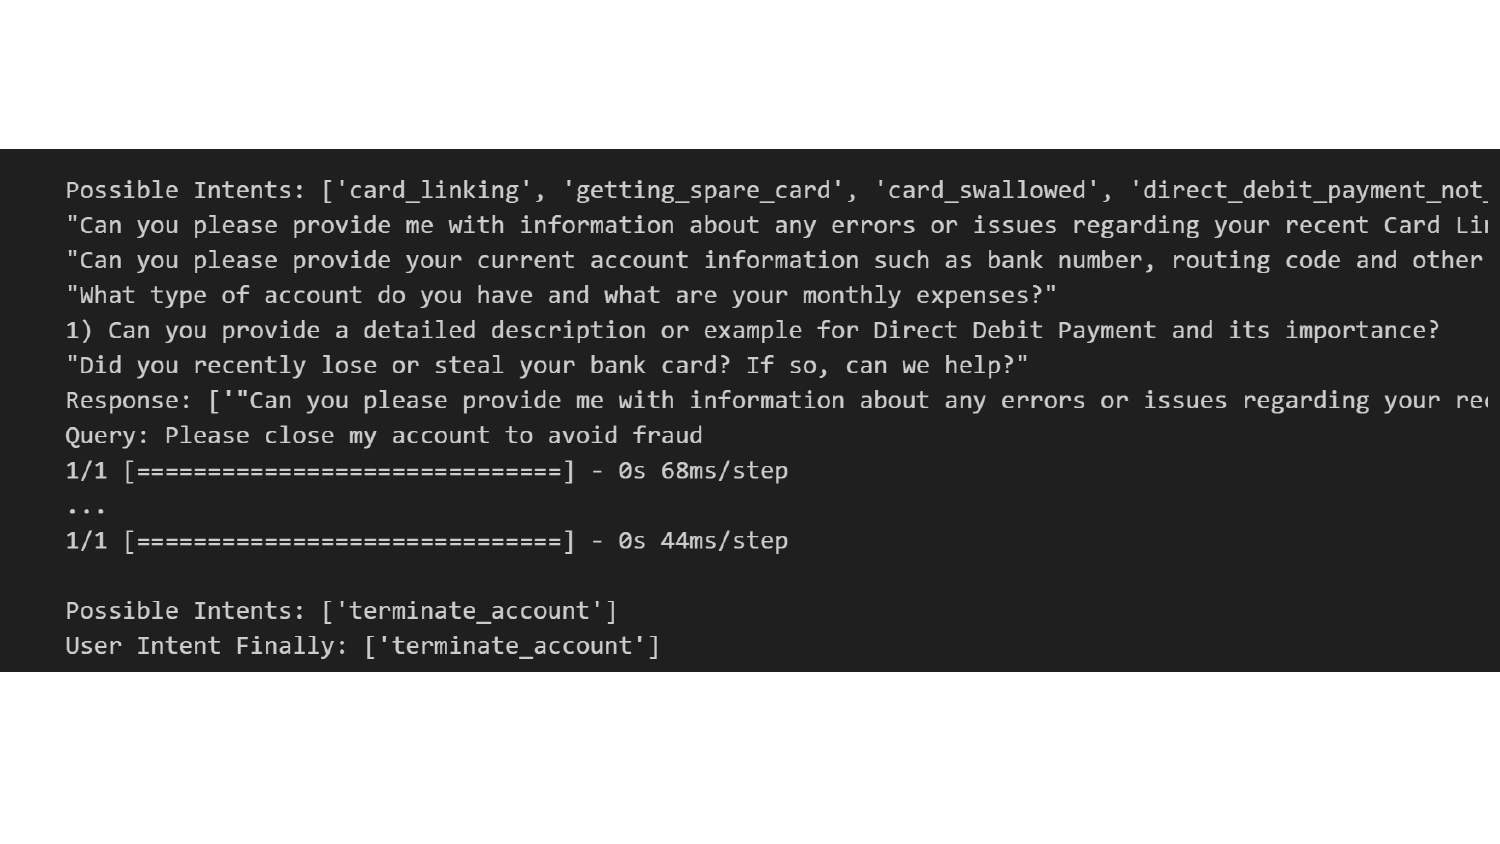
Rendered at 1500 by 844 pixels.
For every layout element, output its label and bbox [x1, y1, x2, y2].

picture [0, 149, 1500, 672]
